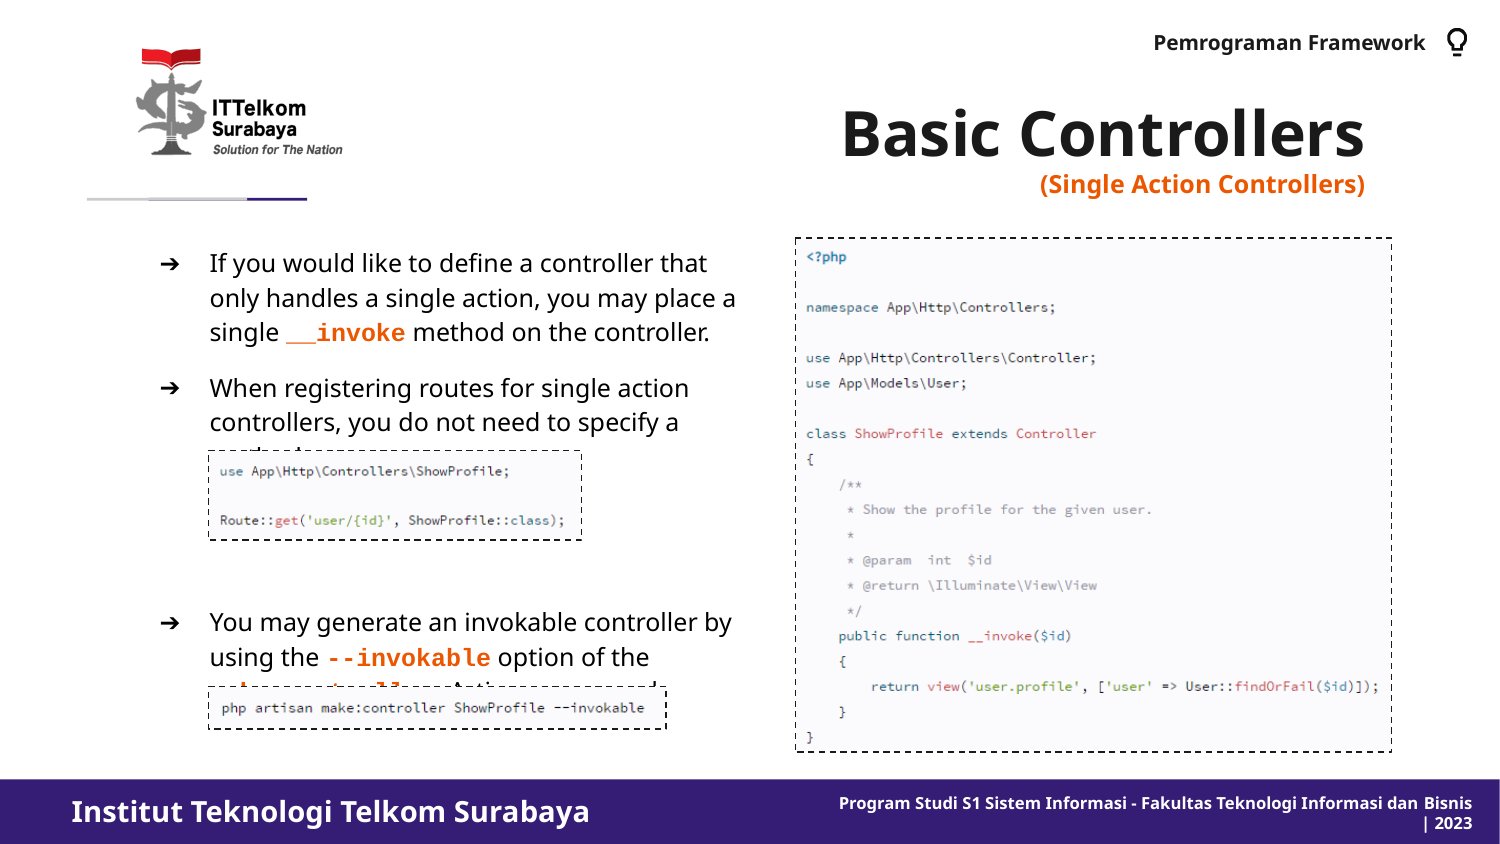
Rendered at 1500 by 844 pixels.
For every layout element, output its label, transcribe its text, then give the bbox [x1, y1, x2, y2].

title Pemrograman Framework [179, 14, 1441, 70]
picture [795, 238, 1391, 752]
picture [208, 450, 582, 540]
title Basic Controllers (Single Action Controllers) [119, 78, 1381, 167]
picture [209, 686, 666, 729]
picture [1441, 25, 1474, 59]
list If you would like to define a controller that only handles a single action, you may place a single __invoke method on the controller. When registering routes for single action controllers, you do not need to specify a method. You may generate an invokable controller by using the --invokable option of the make:controller Artisan command. [119, 228, 772, 762]
picture [134, 42, 349, 78]
